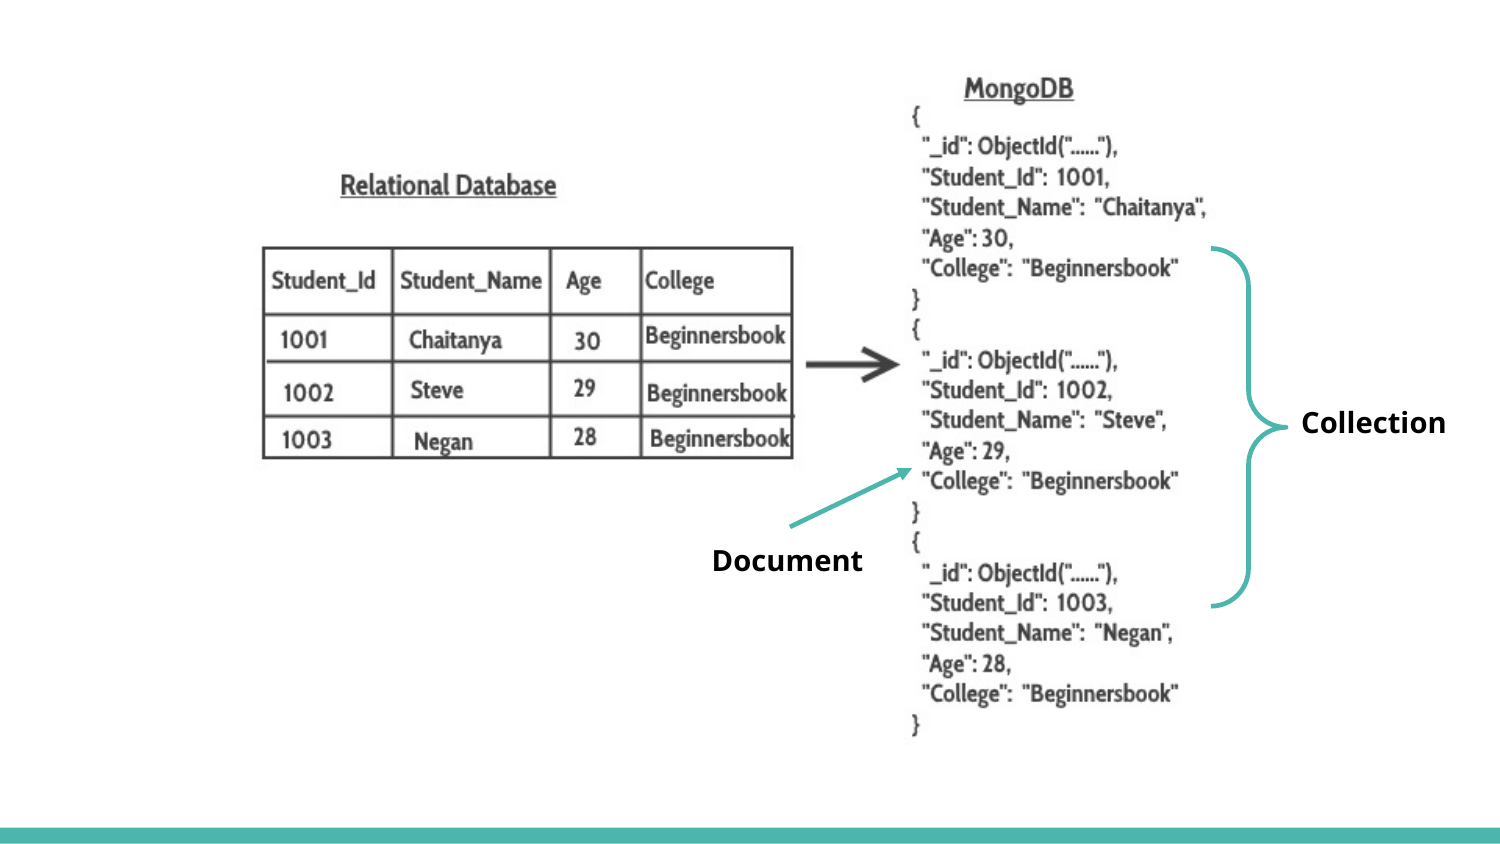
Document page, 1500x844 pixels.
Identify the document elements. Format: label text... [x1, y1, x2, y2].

text_box [1262, 418, 1286, 437]
text_box Collection [1286, 388, 1473, 454]
picture [241, 70, 1258, 774]
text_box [789, 468, 913, 528]
